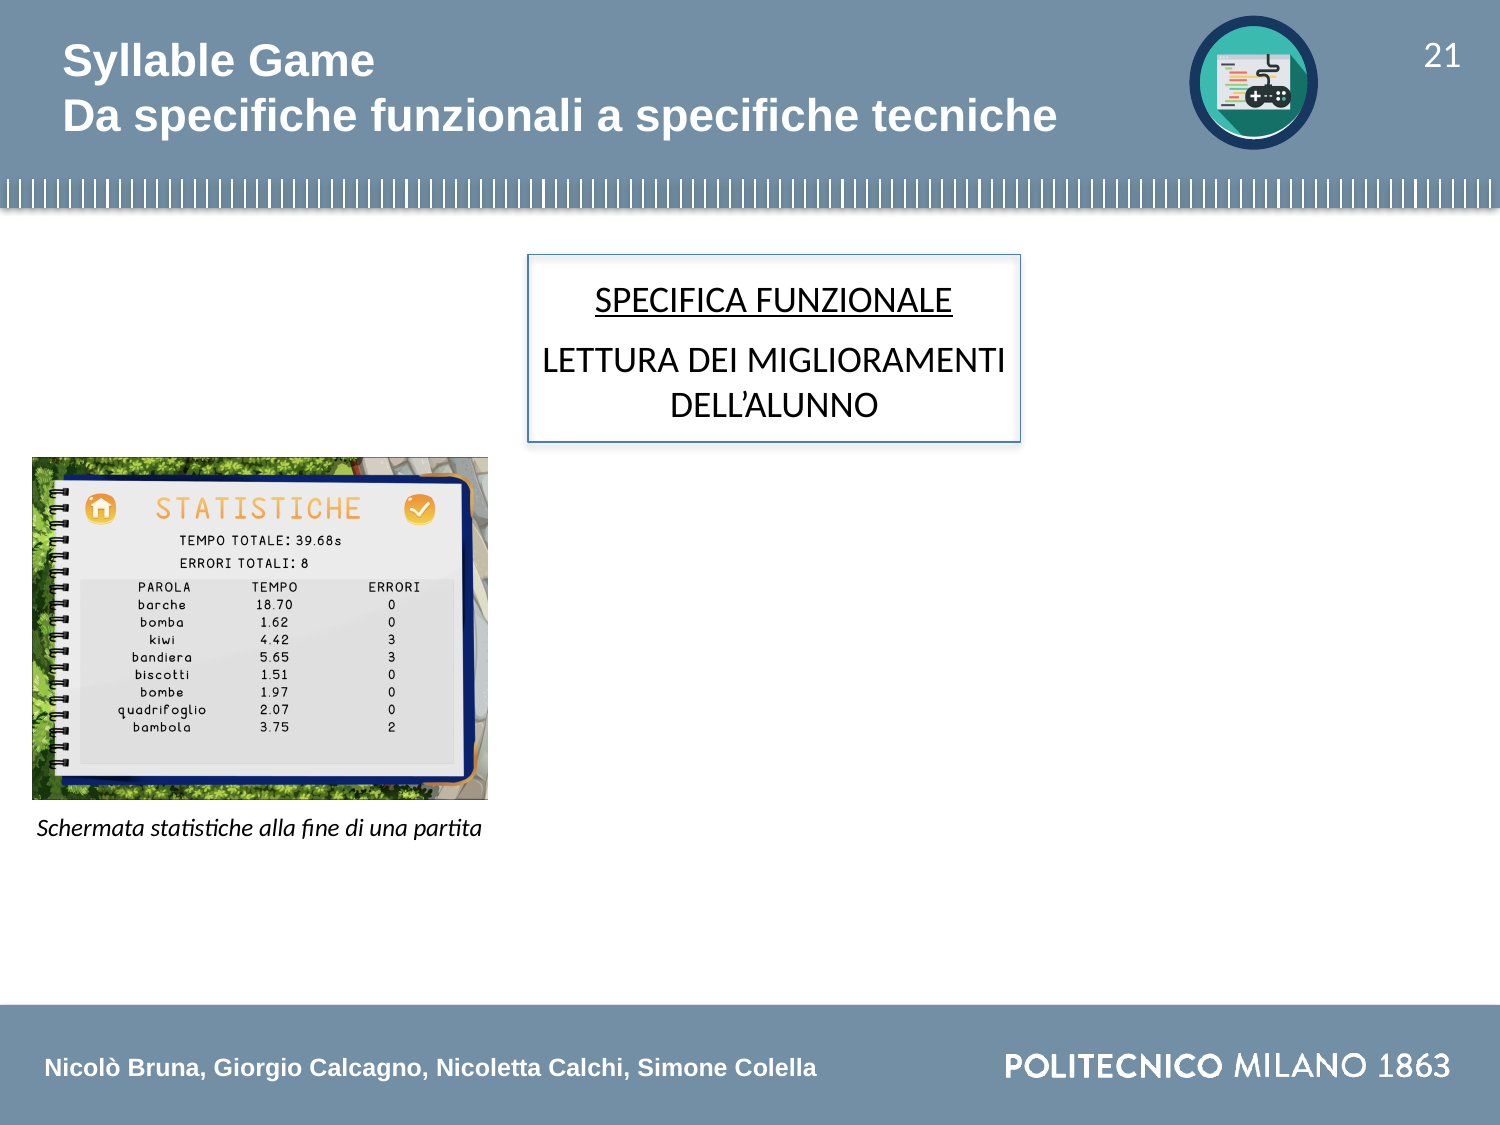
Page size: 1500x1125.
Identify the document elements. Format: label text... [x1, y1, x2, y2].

text_box Schermata statistiche alla fine di una partita [22, 803, 499, 849]
text_box 21 [1408, 22, 1497, 83]
picture [32, 457, 488, 800]
title Syllable Game Da specifiche funzionali a specifiche tecniche [47, 22, 1455, 161]
picture [1194, 20, 1313, 145]
picture [999, 1041, 1456, 1089]
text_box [524, 254, 1025, 443]
